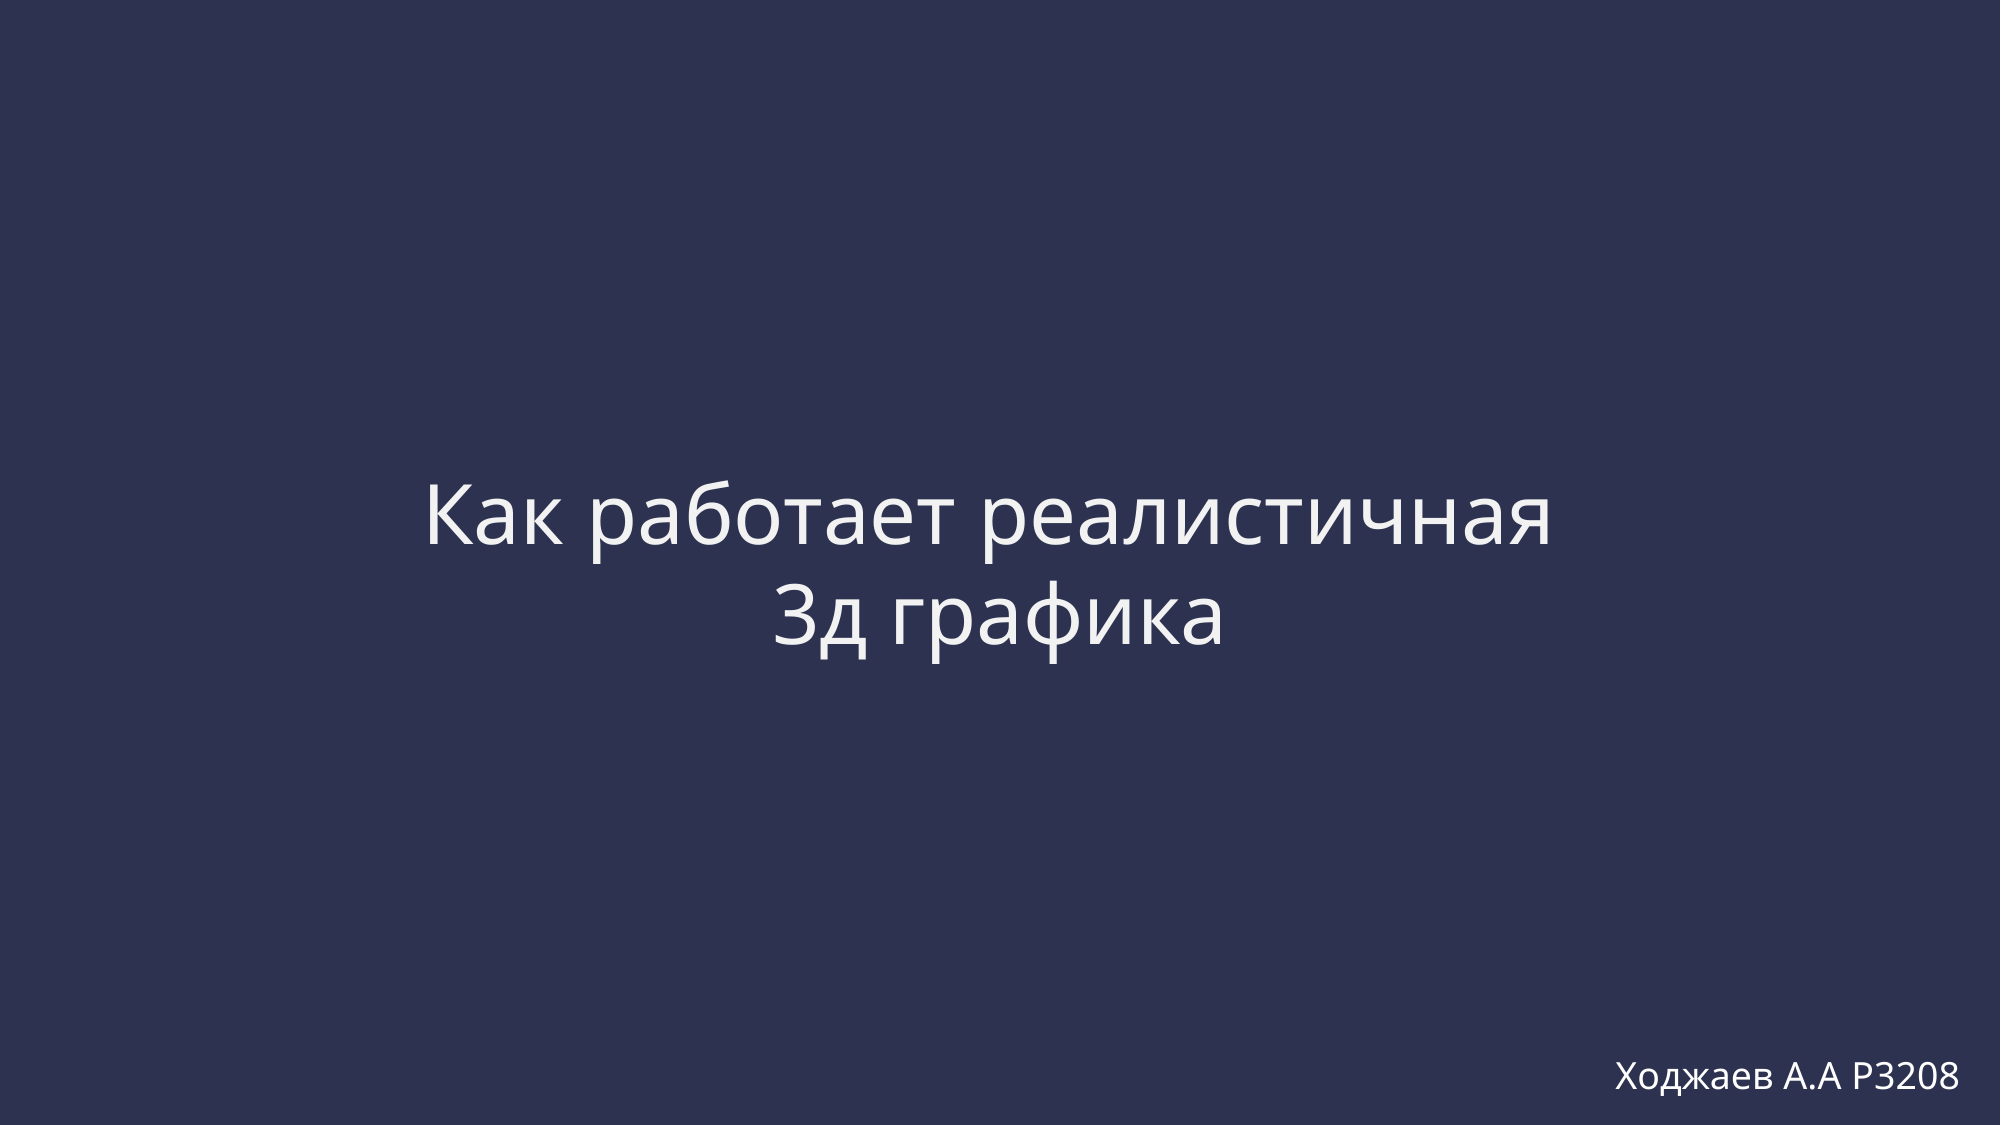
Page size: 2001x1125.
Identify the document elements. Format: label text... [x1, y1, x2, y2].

text_box Ходжаев А.А P3208 [1600, 1044, 1976, 1105]
text_box Как работает реалистичная 3д графика [267, 453, 1733, 669]
